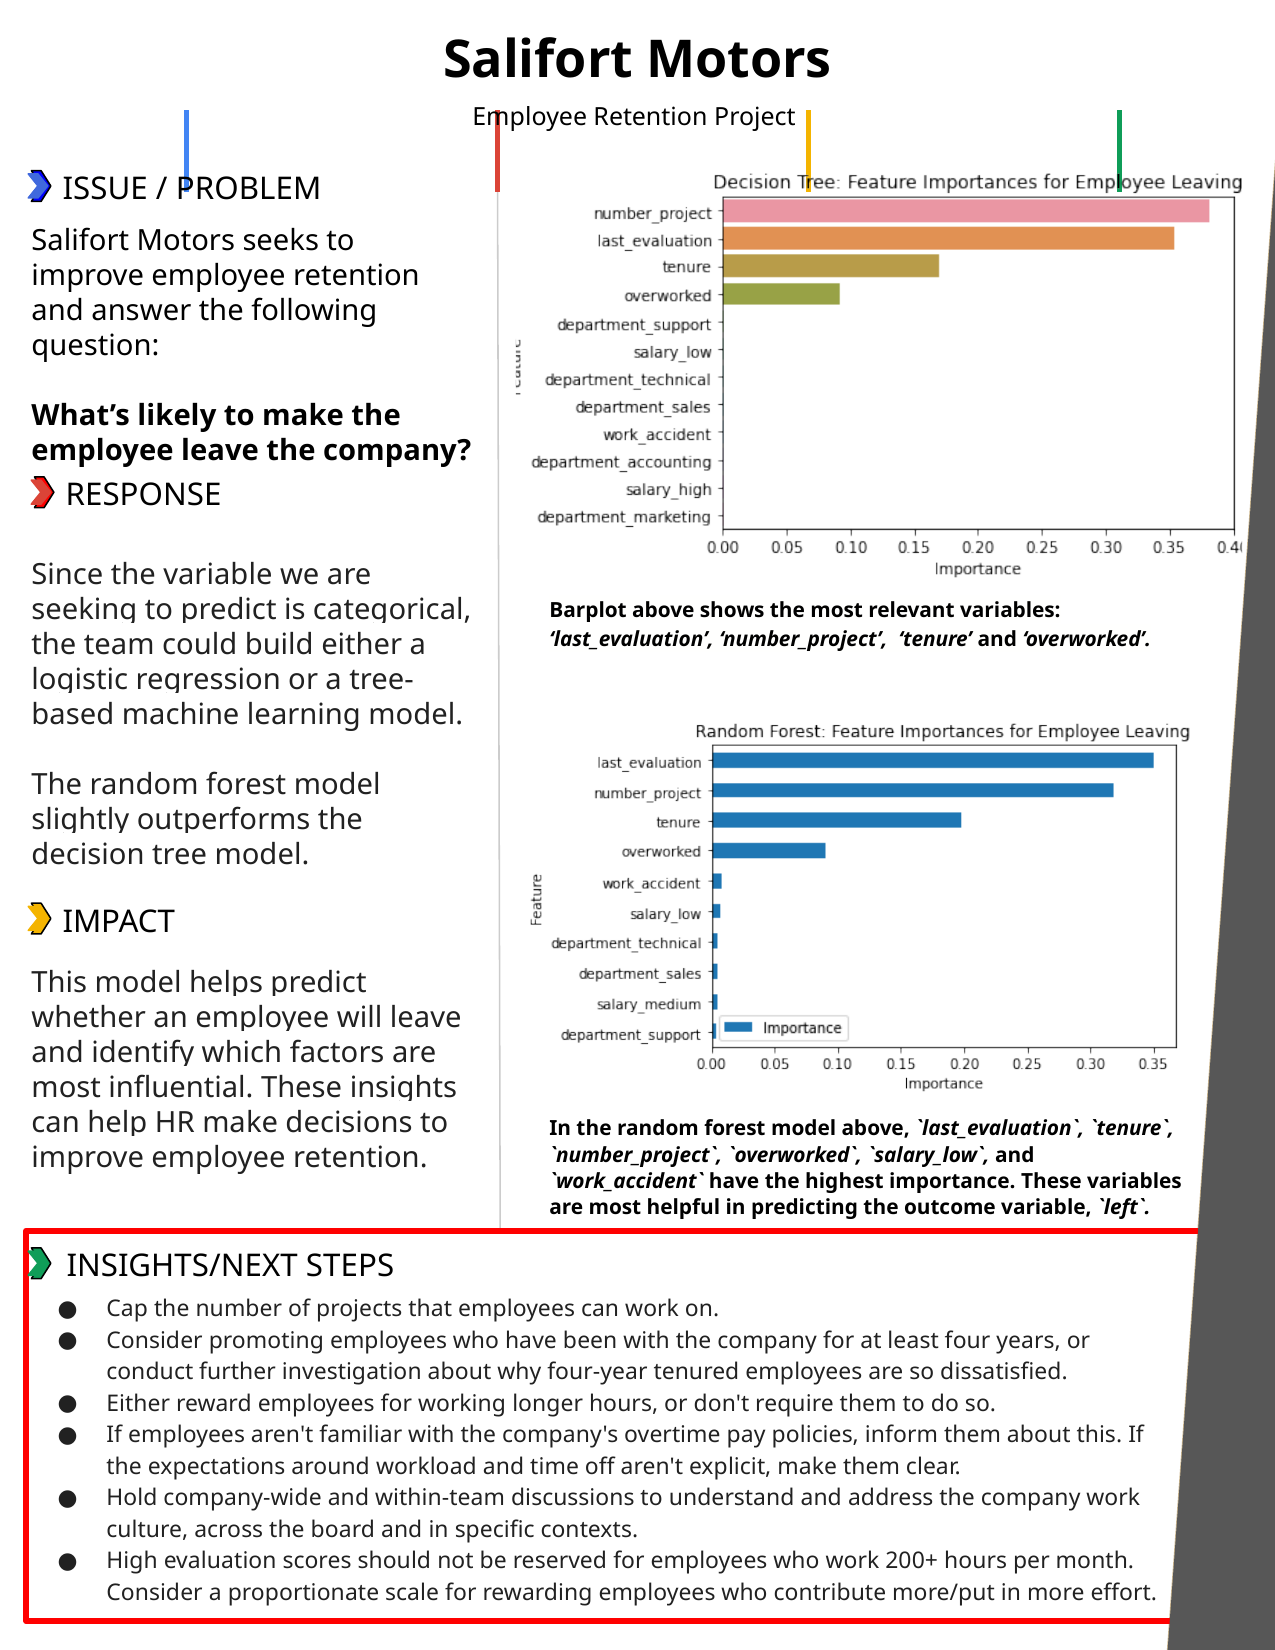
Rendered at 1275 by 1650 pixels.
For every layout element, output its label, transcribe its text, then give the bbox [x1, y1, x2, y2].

text_box Salifort Motors seeks to improve employee retention and answer the following question: What’s likely to make the employee leave the company? [16, 206, 490, 481]
picture [515, 163, 1243, 587]
picture [521, 722, 1201, 1092]
text_box Barplot above shows the most relevant variables: ‘last_evaluation’, ‘number_project’, ‘tenure’ and ‘overworked’. [534, 592, 1242, 625]
text_box This model helps predict whether an employee will leave and identify which factors are most influential. These insights can help HR make decisions to improve employee retention. [16, 948, 490, 1189]
text_box In the random forest model above, `last_evaluation`, `tenure`, `number_project`, `overworked`, `salary_low`, and `work_accident` have the highest importance. These variables are most helpful in predicting the outcome variable, `left`. [534, 1098, 1201, 1146]
text_box Cap the number of projects that employees can work on. Consider promoting employees who have been with the company for at least four years, or conduct further investigation about why four-year tenured employees are so dissatisfied. Either reward employees for working longer hours, or don't require them to do so. If employees aren't familiar with the company's overtime pay policies, inform them about this. If the expectations around workload and time off aren't explicit, make them clear. Hold company-wide and within-team discussions to understand and address the company work culture, across the board and in specific contexts. High evaluation scores should not be reserved for employees who work 200+ hours per month. Consider a proportionate scale for rewarding employees who contribute more/put in more effort. [16, 1274, 1175, 1620]
text_box Since the variable we are seeking to predict is categorical, the team could build either a logistic regression or a tree-based machine learning model. The random forest model slightly outperforms the decision tree model. [16, 540, 490, 886]
text_box Employee Retention Project [289, 80, 986, 145]
text_box Salifort Motors [0, 10, 1275, 104]
